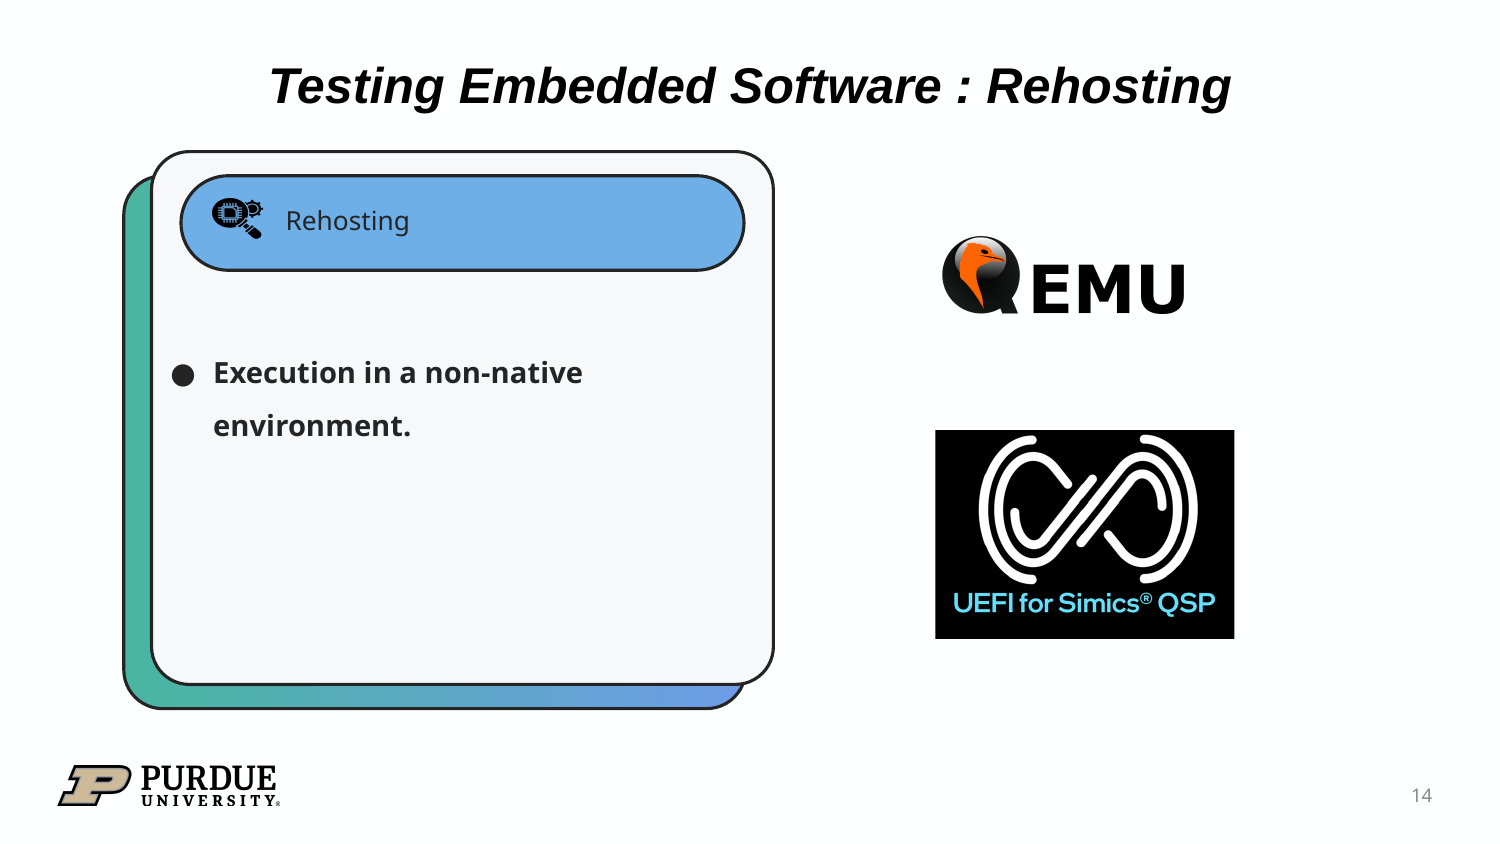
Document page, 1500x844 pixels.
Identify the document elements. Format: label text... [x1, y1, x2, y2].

picture [934, 429, 1235, 640]
title Testing Embedded Software : Rehosting [57, 47, 1444, 120]
slide_number ‹#› [1308, 773, 1444, 819]
picture [906, 170, 1220, 380]
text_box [123, 151, 774, 709]
picture [57, 765, 280, 806]
